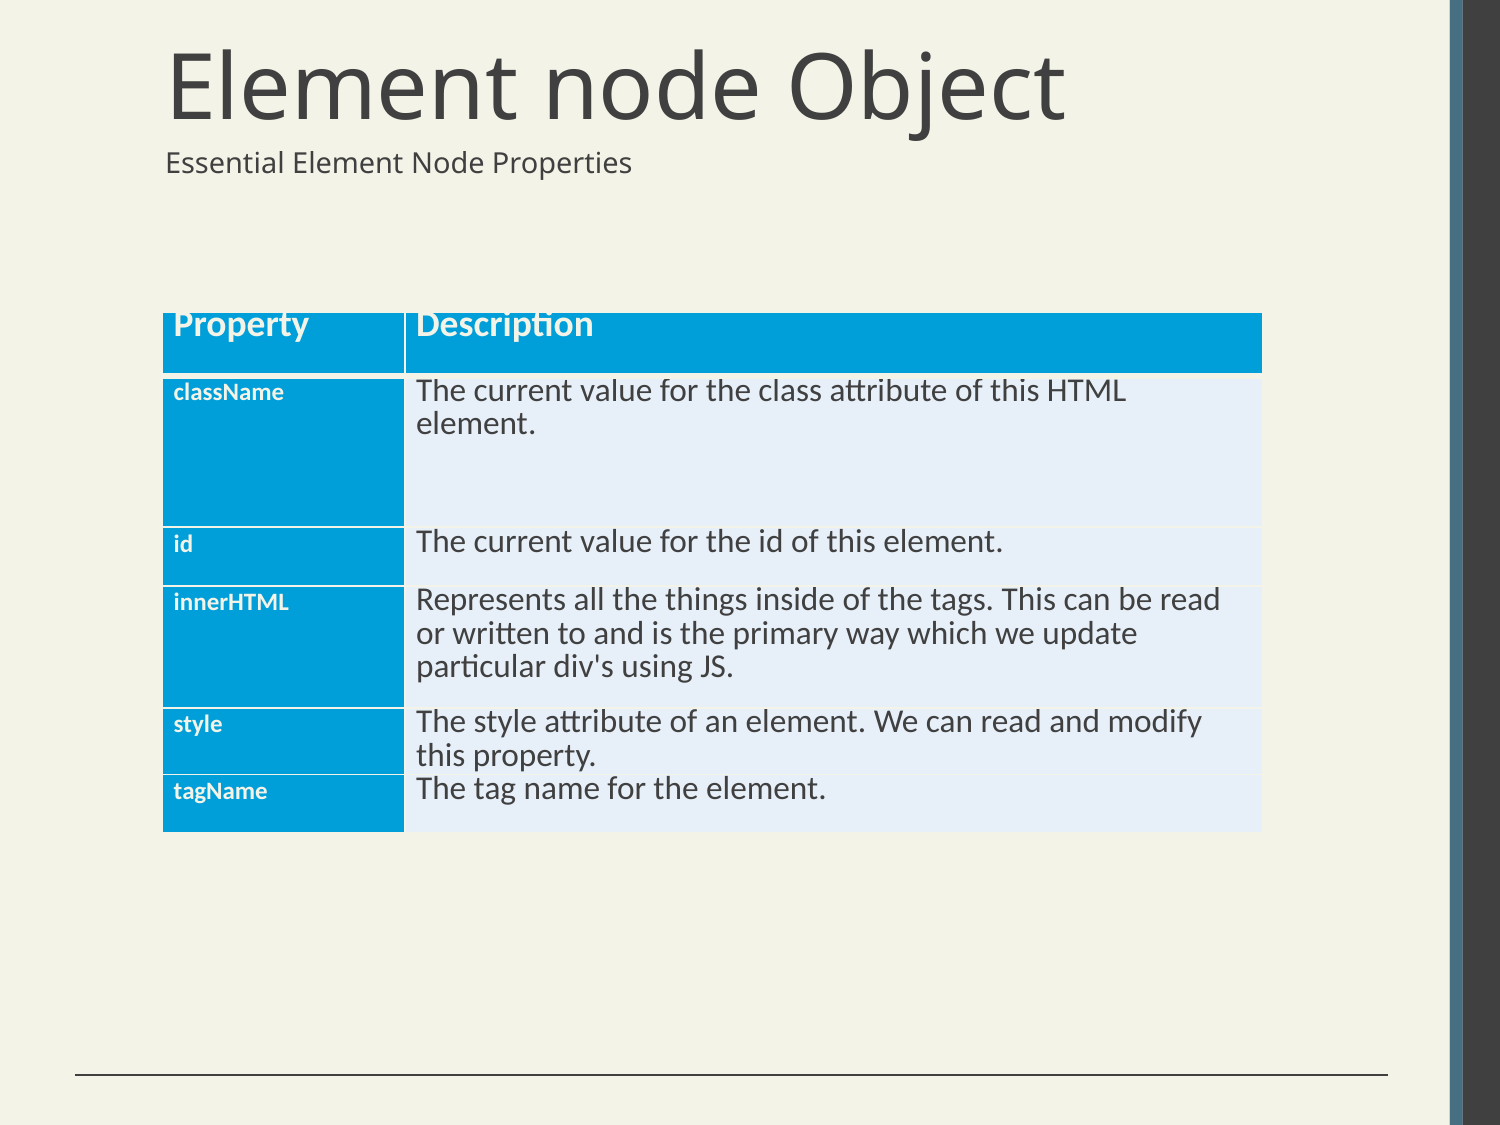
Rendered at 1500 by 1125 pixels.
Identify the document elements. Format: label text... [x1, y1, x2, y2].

list Essential Element Node Properties [150, 137, 1200, 188]
title Element node Object [150, 20, 1425, 188]
table_cell innerHTML [163, 587, 404, 707]
table_cell The tag name for the element. [406, 775, 1262, 832]
table_cell tagName [163, 775, 404, 832]
table_cell The current value for the id of this element. [406, 528, 1262, 585]
table_cell style [163, 709, 404, 774]
table_header Property [163, 313, 404, 373]
table_cell className [163, 379, 404, 526]
table_cell id [163, 528, 404, 585]
table_cell Represents all the things inside of the tags. This can be read or written to and is the primary way which we update particular div's using JS. [406, 587, 1262, 707]
table_cell The style attribute of an element. We can read and modify this property. [406, 709, 1262, 774]
table_header Description [406, 313, 1262, 373]
table_cell The current value for the class attribute of this HTML element. [406, 379, 1262, 526]
